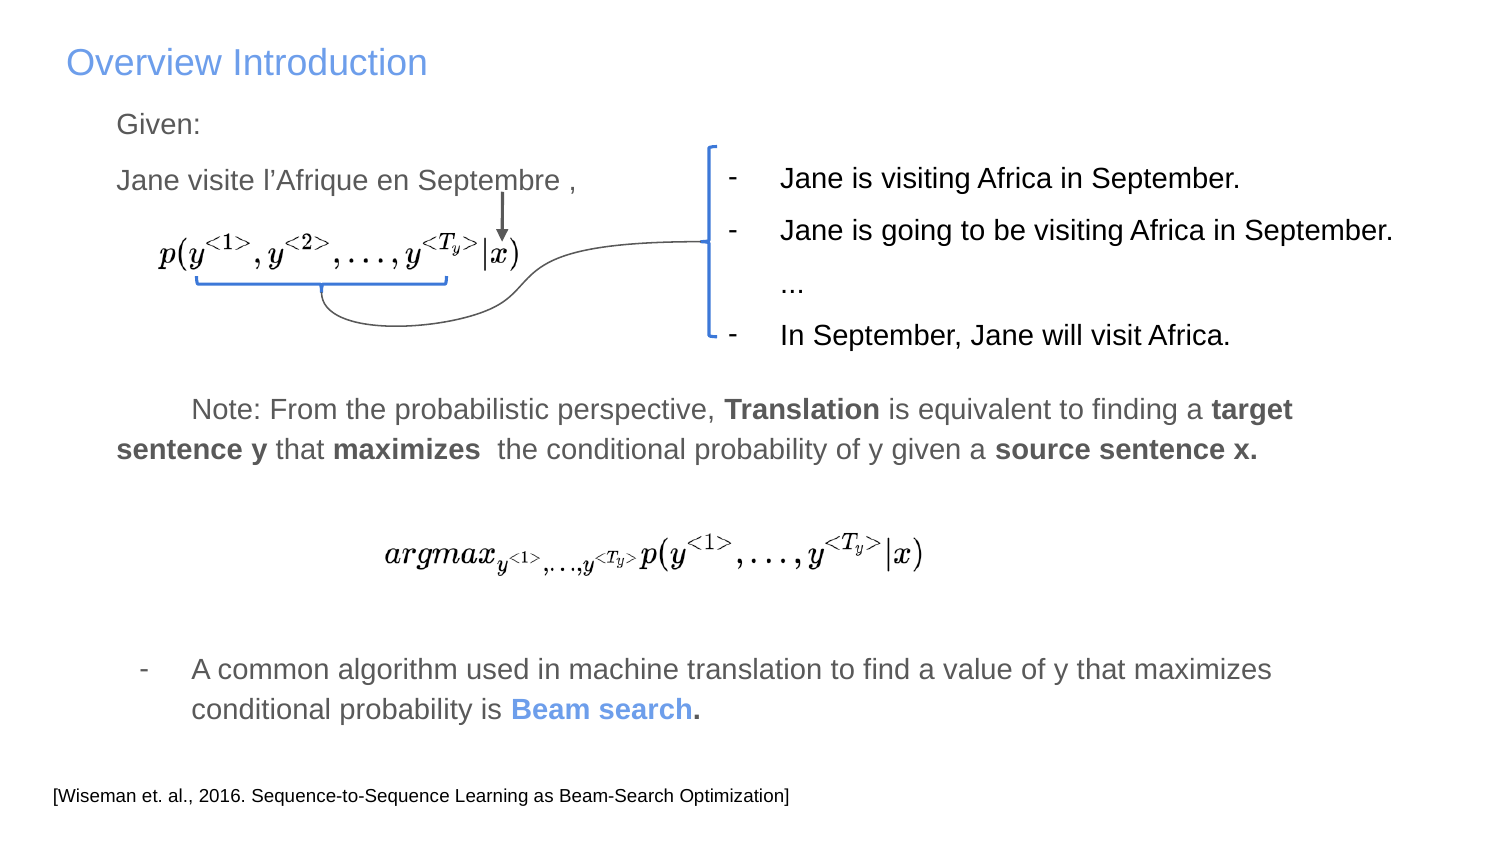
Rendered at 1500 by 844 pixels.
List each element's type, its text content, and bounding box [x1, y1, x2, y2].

text_box [197, 283, 446, 292]
list Given: Jane visite l’Afrique en Septembre , Note: From the probabilistic perspective, Translation is equivalent to finding a target sentence y that maximizes the conditional probability of y given a source sentence x. A common algorithm used in machine translation to find a value of y that maximizes conditional probability is Beam search. [101, 90, 1399, 729]
title Overview Introduction [51, 23, 1449, 101]
text_box [701, 146, 718, 337]
picture [379, 526, 929, 577]
text_box [37, 774, 1195, 837]
picture [154, 228, 485, 275]
text_box Jane is visiting Africa in September. Jane is going to be visiting Africa in September. ... In September, Jane will visit Africa. [690, 126, 1421, 263]
text_box [Wiseman et. al., 2016. Sequence-to-Sequence Learning as Beam-Search Optimization] [37, 768, 878, 814]
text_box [485, 76, 537, 457]
